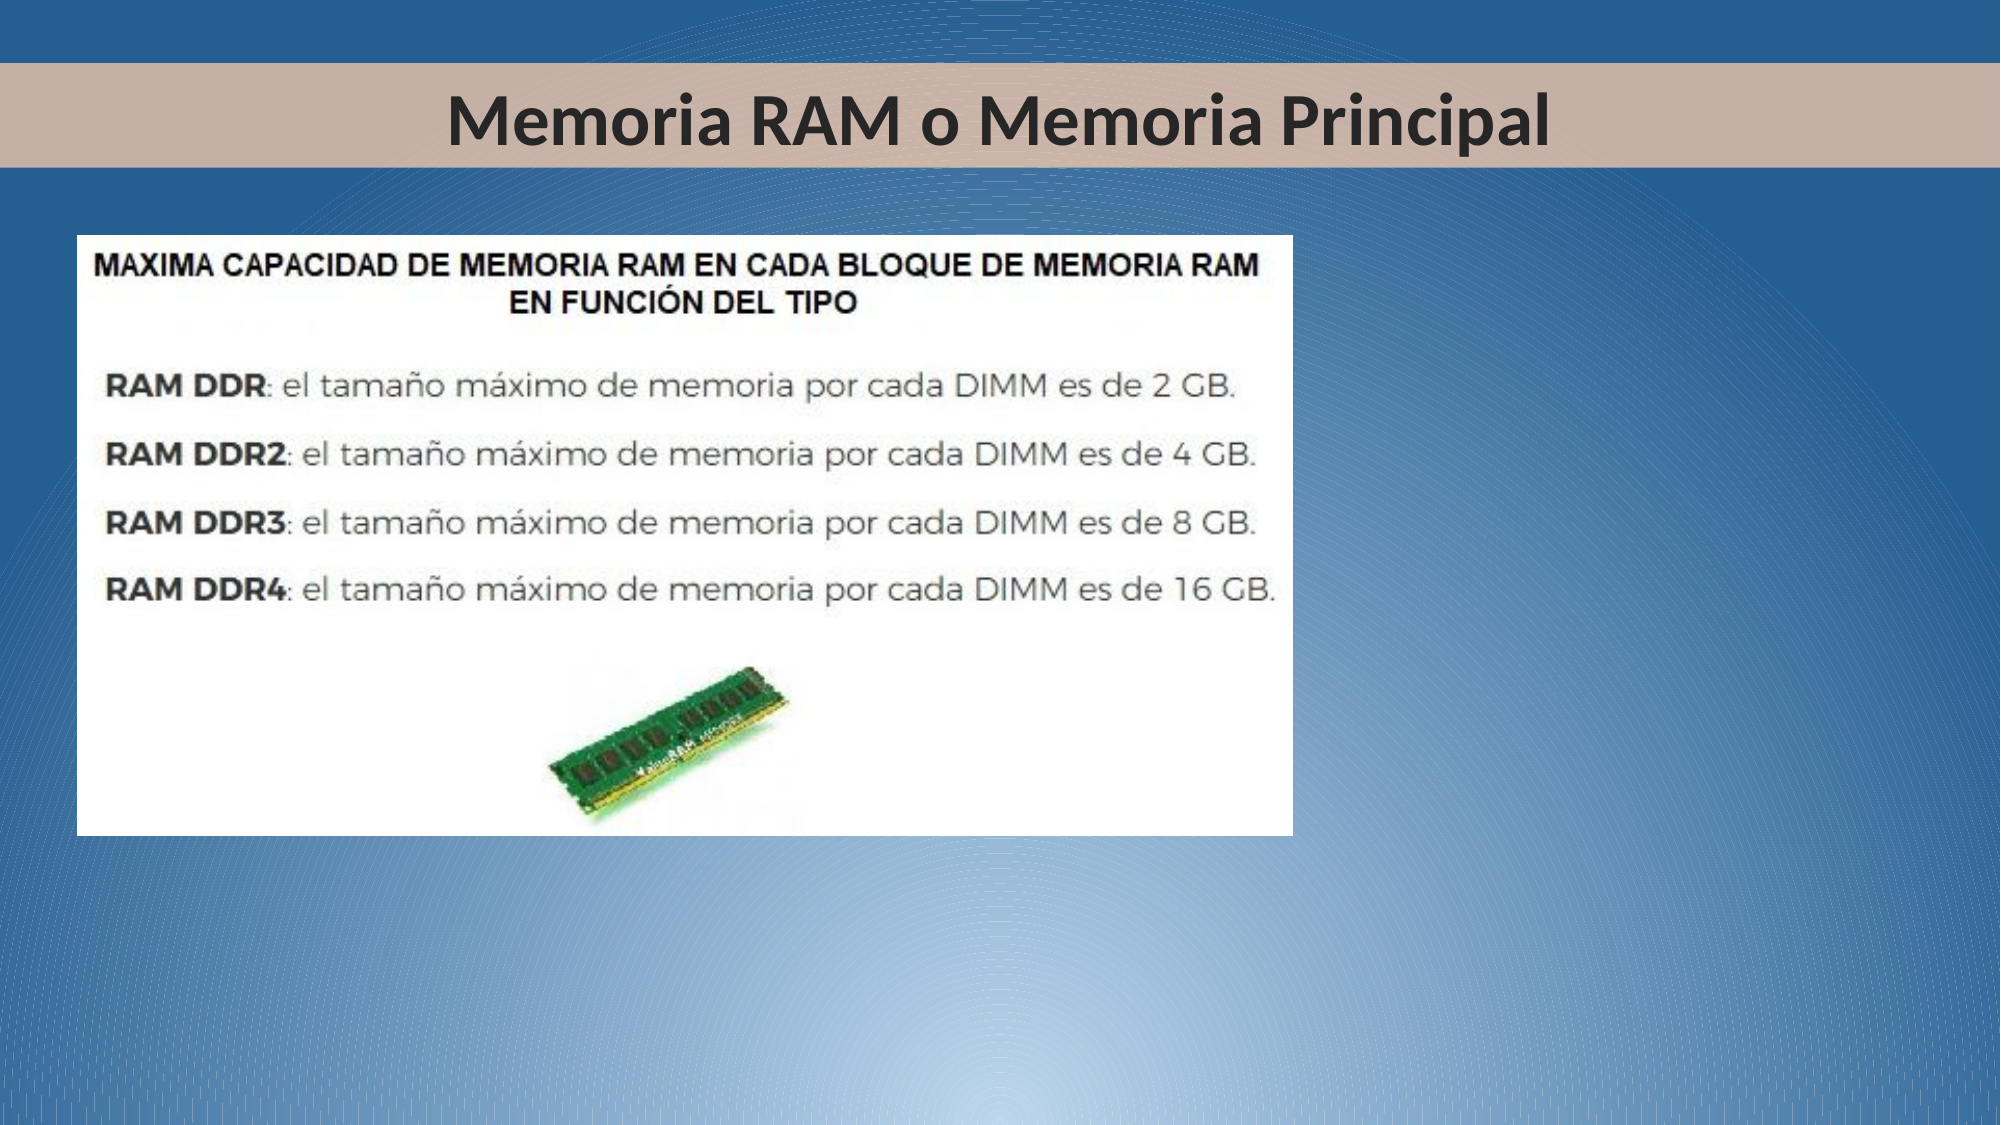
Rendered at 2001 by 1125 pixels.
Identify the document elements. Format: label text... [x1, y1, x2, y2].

text_box Memoria RAM o Memoria Principal [0, 63, 2000, 168]
picture [77, 235, 1293, 836]
